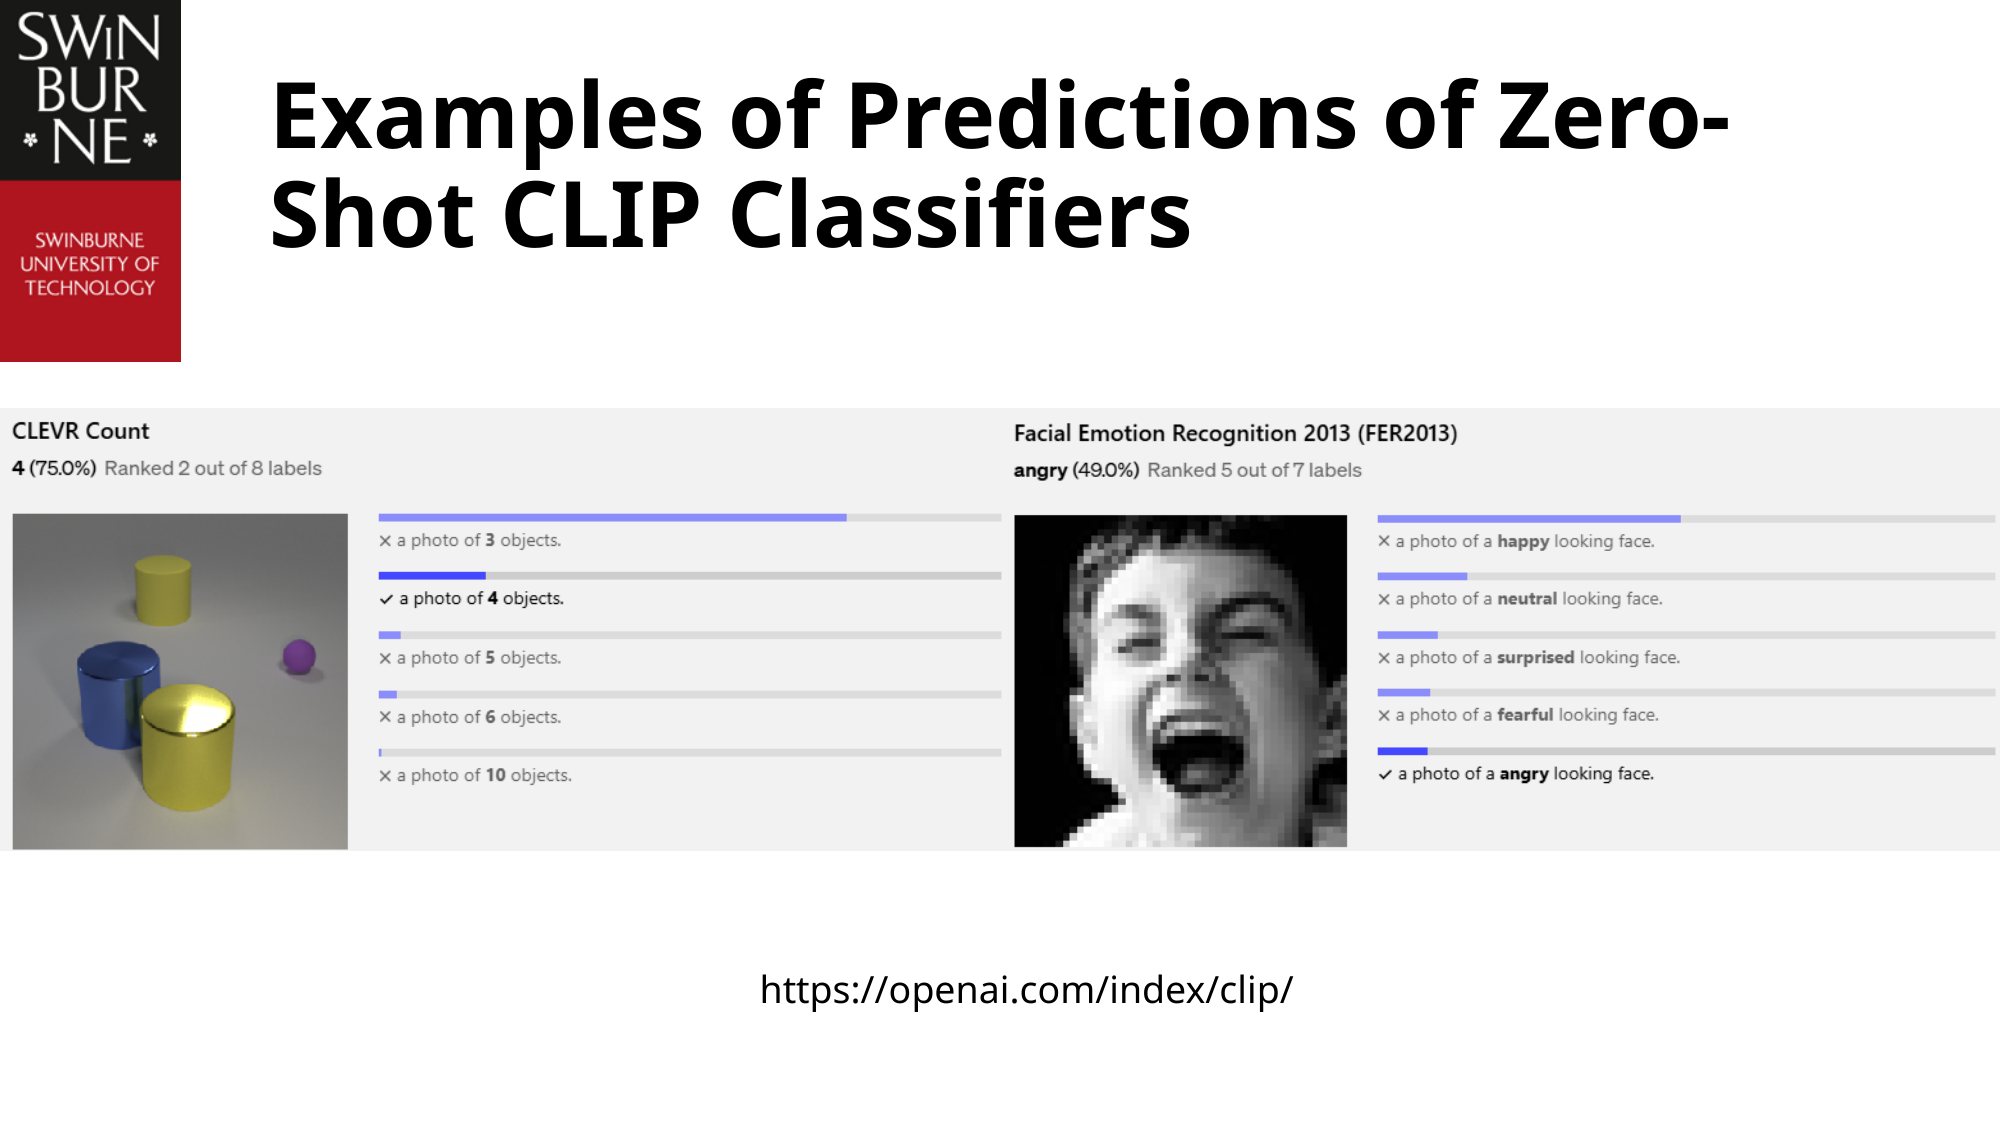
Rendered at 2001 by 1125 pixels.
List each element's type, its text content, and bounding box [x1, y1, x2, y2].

picture [0, 408, 2000, 852]
title Examples of Predictions of Zero-Shot CLIP Classifiers [254, 59, 1863, 278]
text_box https://openai.com/index/clip/ [744, 958, 1310, 1019]
picture [0, 0, 182, 363]
